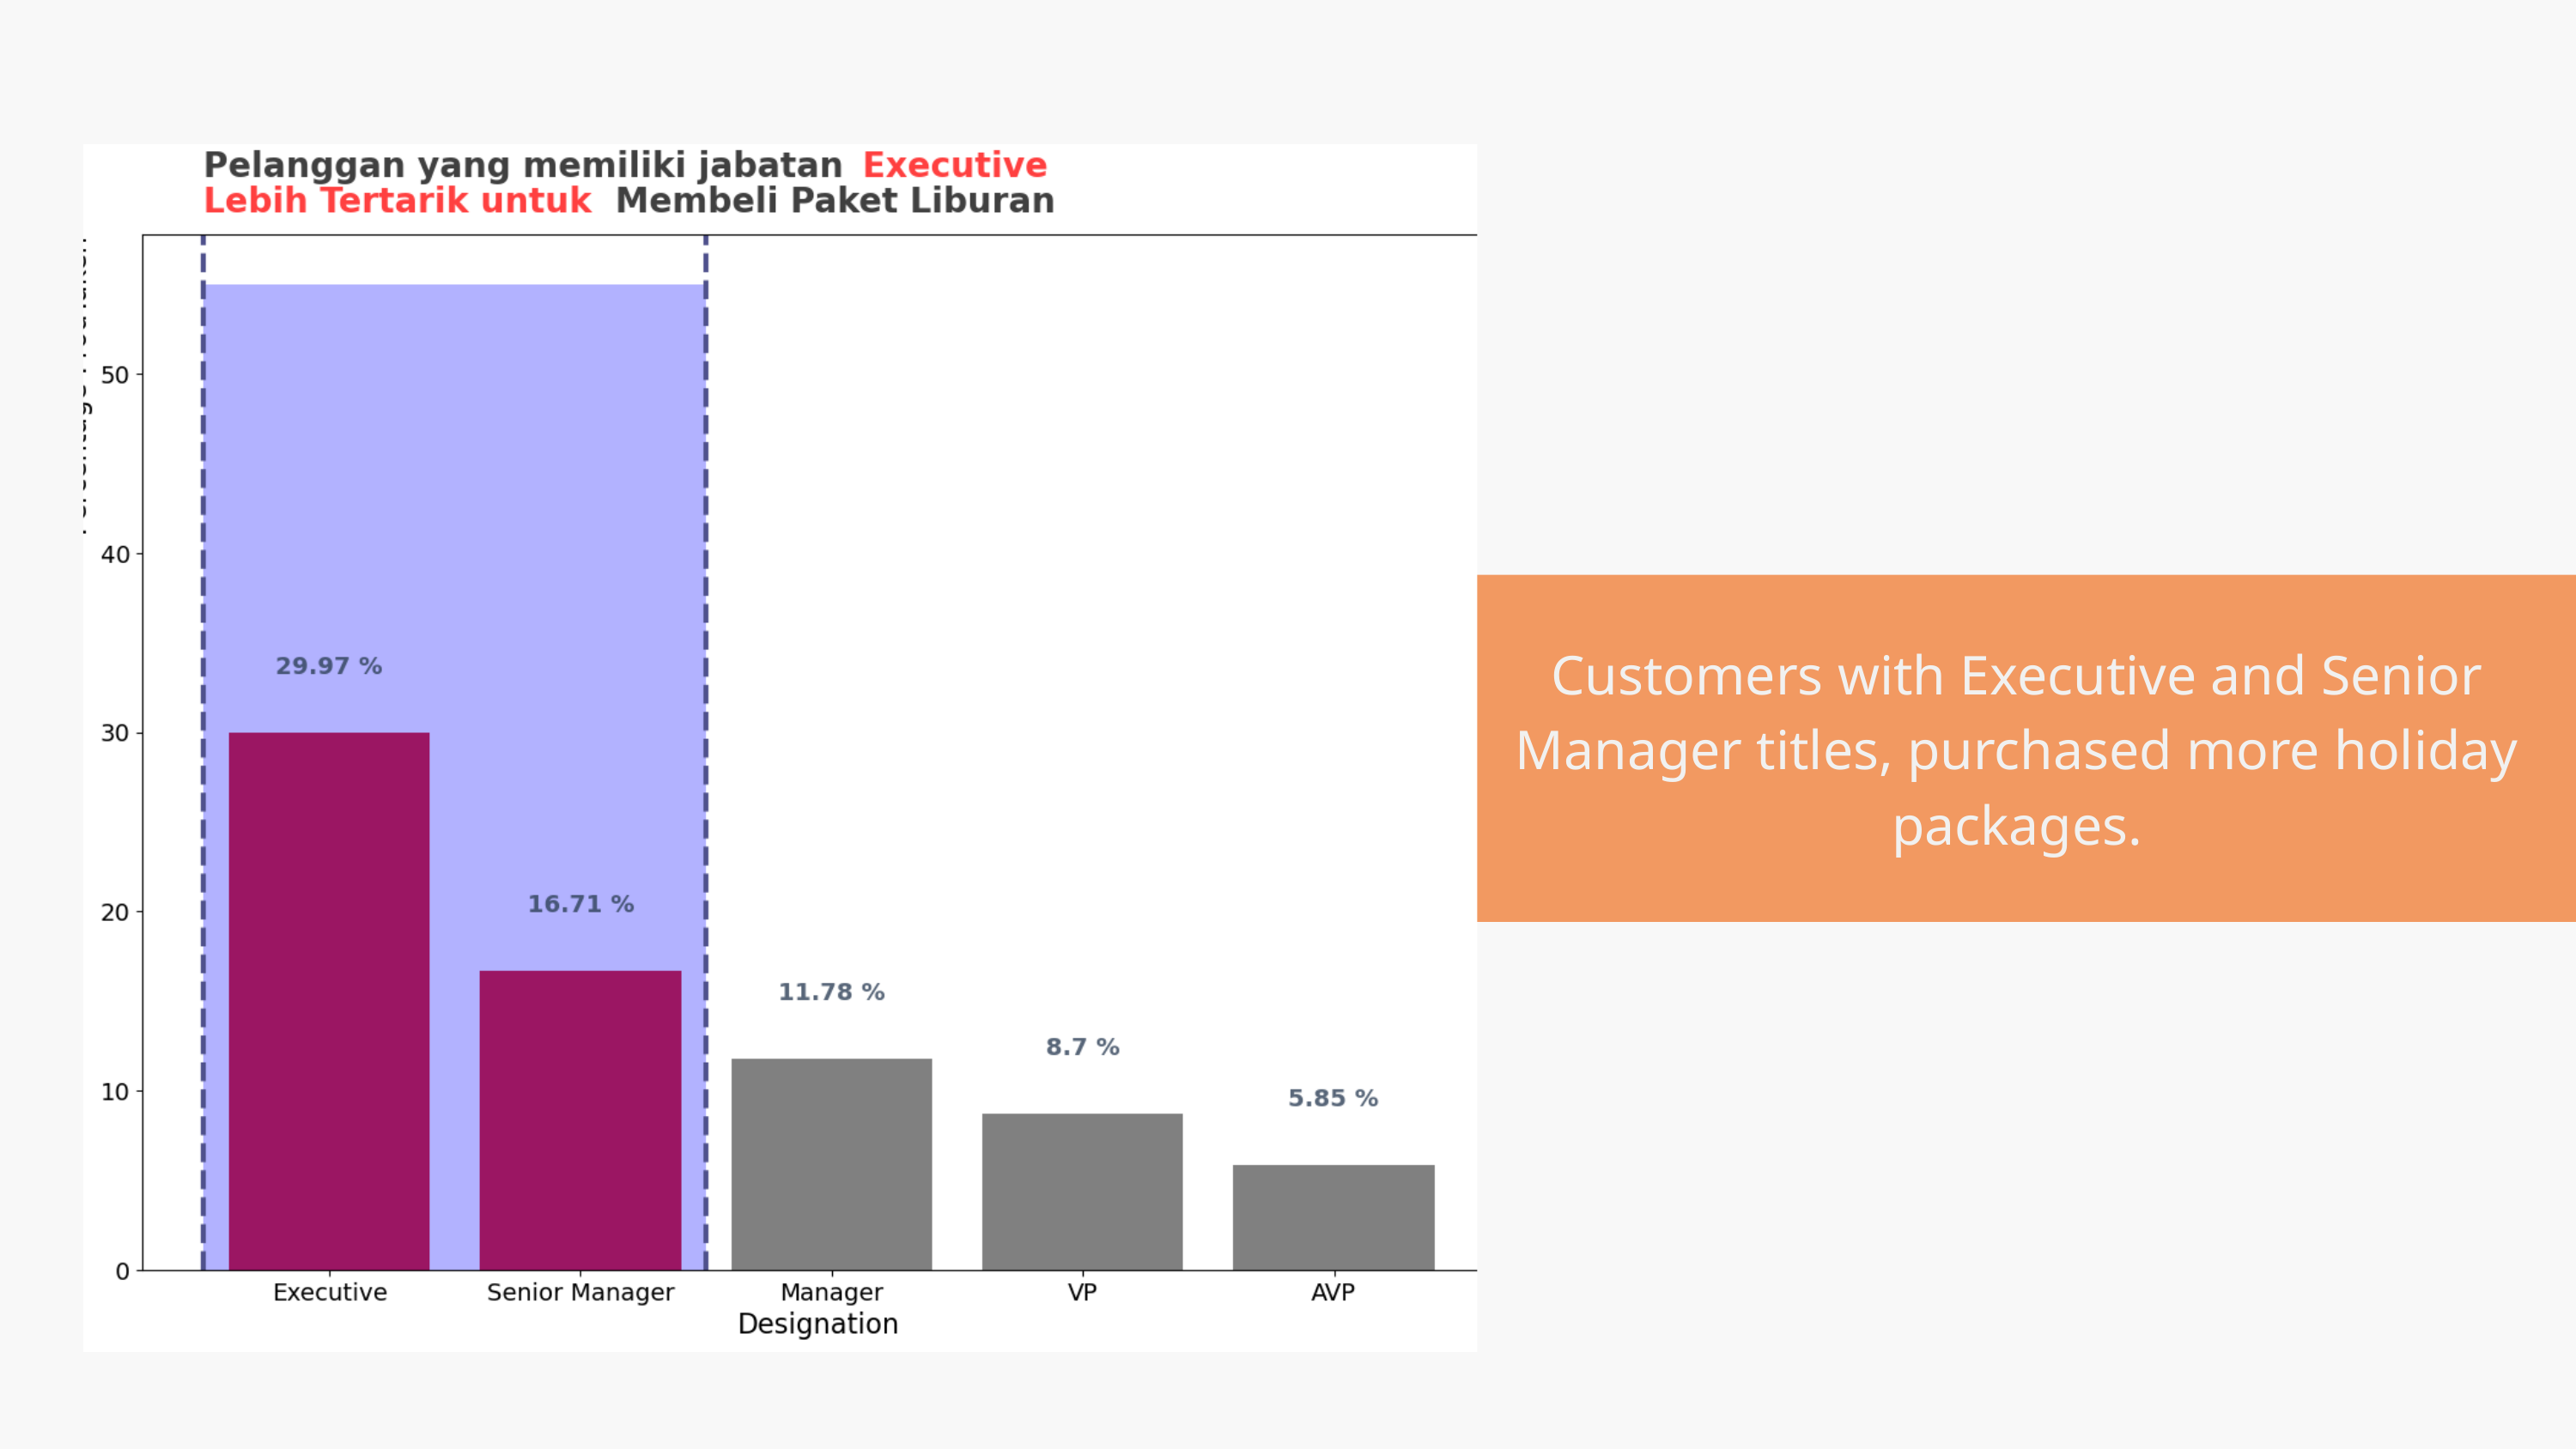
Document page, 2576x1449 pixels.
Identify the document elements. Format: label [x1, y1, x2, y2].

text_box [82, 144, 1478, 1352]
text_box [1444, 574, 2576, 923]
